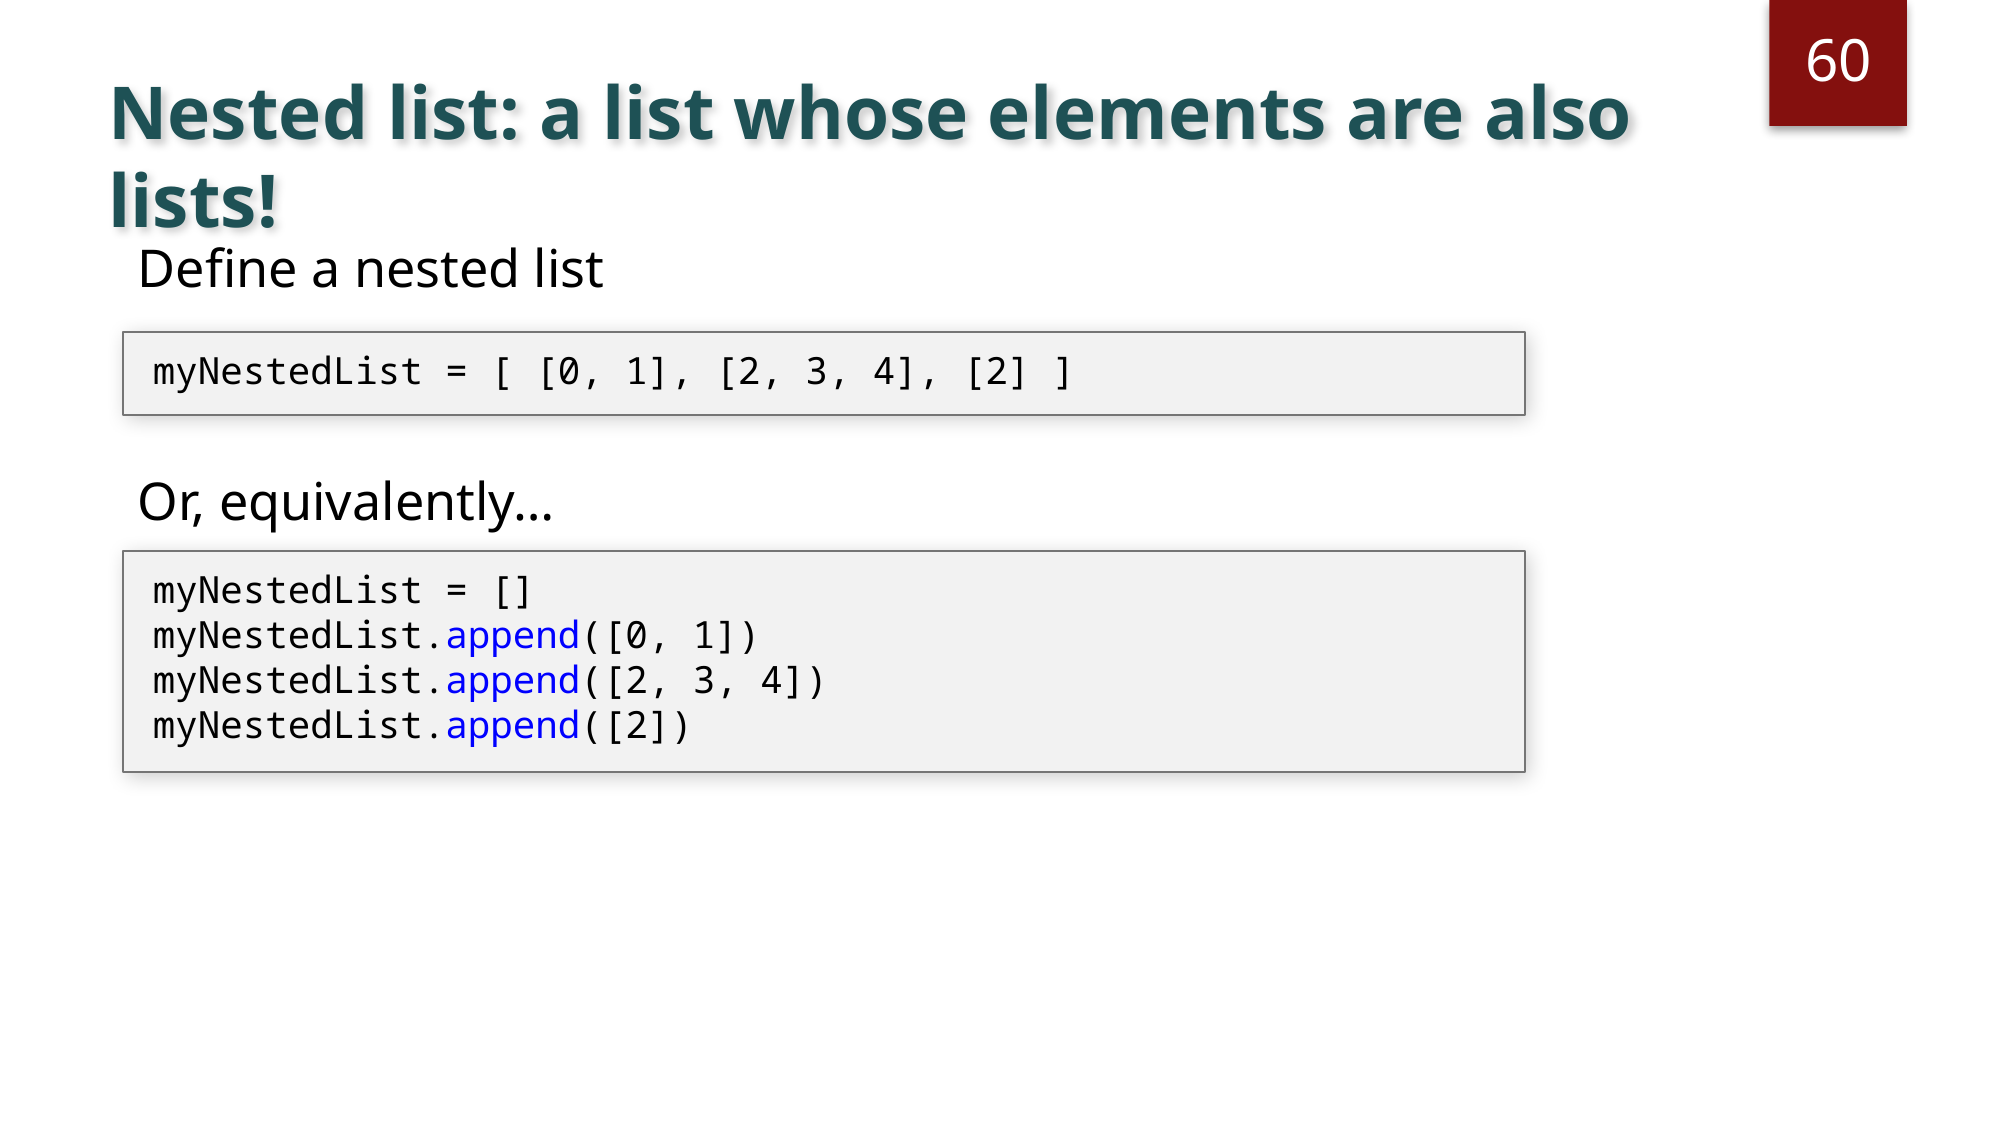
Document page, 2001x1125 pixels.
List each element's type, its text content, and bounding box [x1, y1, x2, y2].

title Nested list: a list whose elements are also lists! [93, 59, 1731, 156]
list Define a nested list [122, 227, 658, 315]
text_box myNestedList = [ [0, 1], [2, 3, 4], [2] ] [122, 331, 1525, 416]
list Or, equivalently… [122, 460, 658, 548]
slide_number 60 [1769, 0, 1907, 126]
text_box myNestedList = [] myNestedList.append([0, 1]) myNestedList.append([2, 3, 4]) myNestedList.append([2]) [122, 551, 1525, 773]
